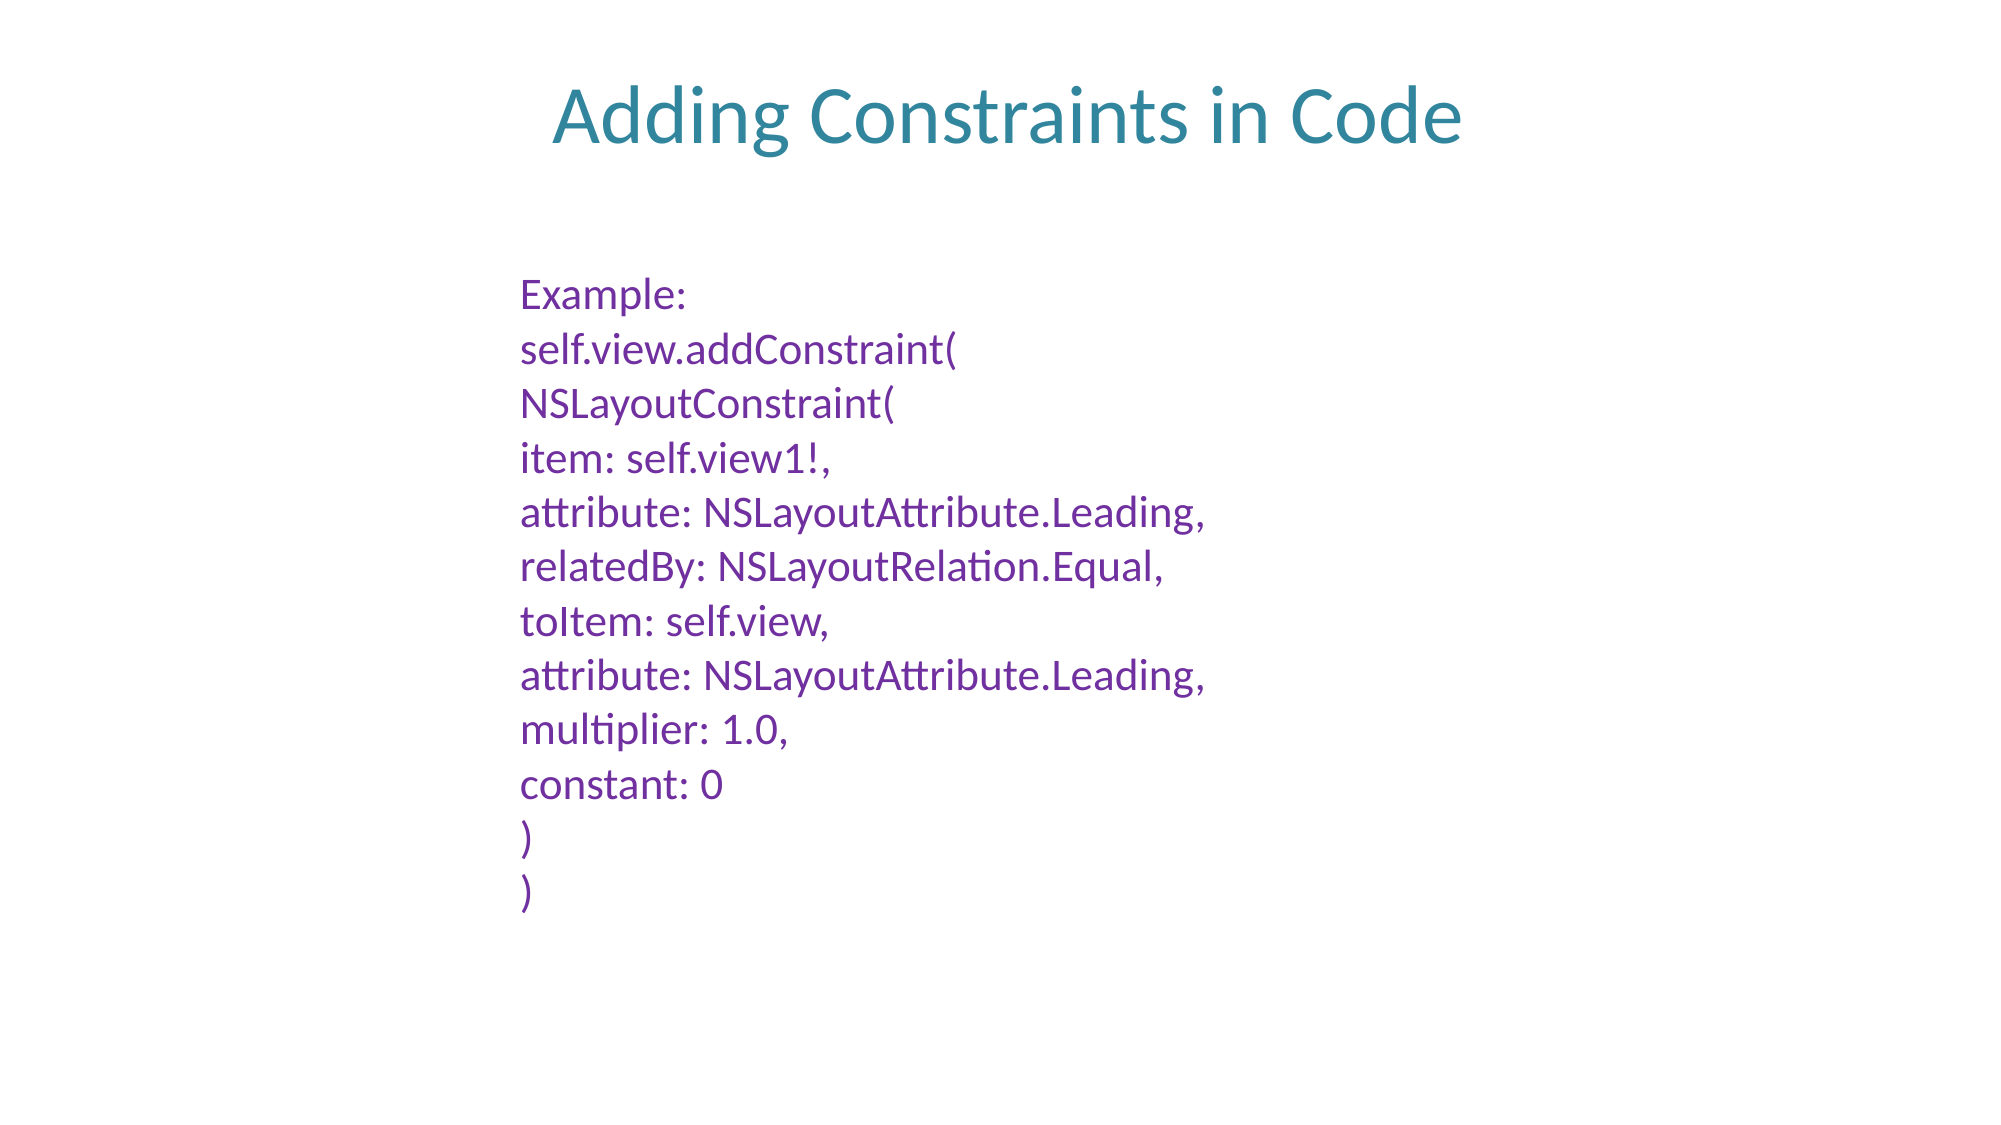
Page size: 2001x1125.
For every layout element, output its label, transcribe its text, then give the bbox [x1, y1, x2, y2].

text_box Example: self.view.addConstraint( NSLayoutConstraint( item: self.view1!, attribute: NSLayoutAttribute.Leading, relatedBy: NSLayoutRelation.Equal, toItem: self.view, attribute: NSLayoutAttribute.Leading, multiplier: 1.0, constant: 0 ) ) [506, 258, 1593, 957]
text_box Adding Constraints in Code [334, 0, 1684, 220]
